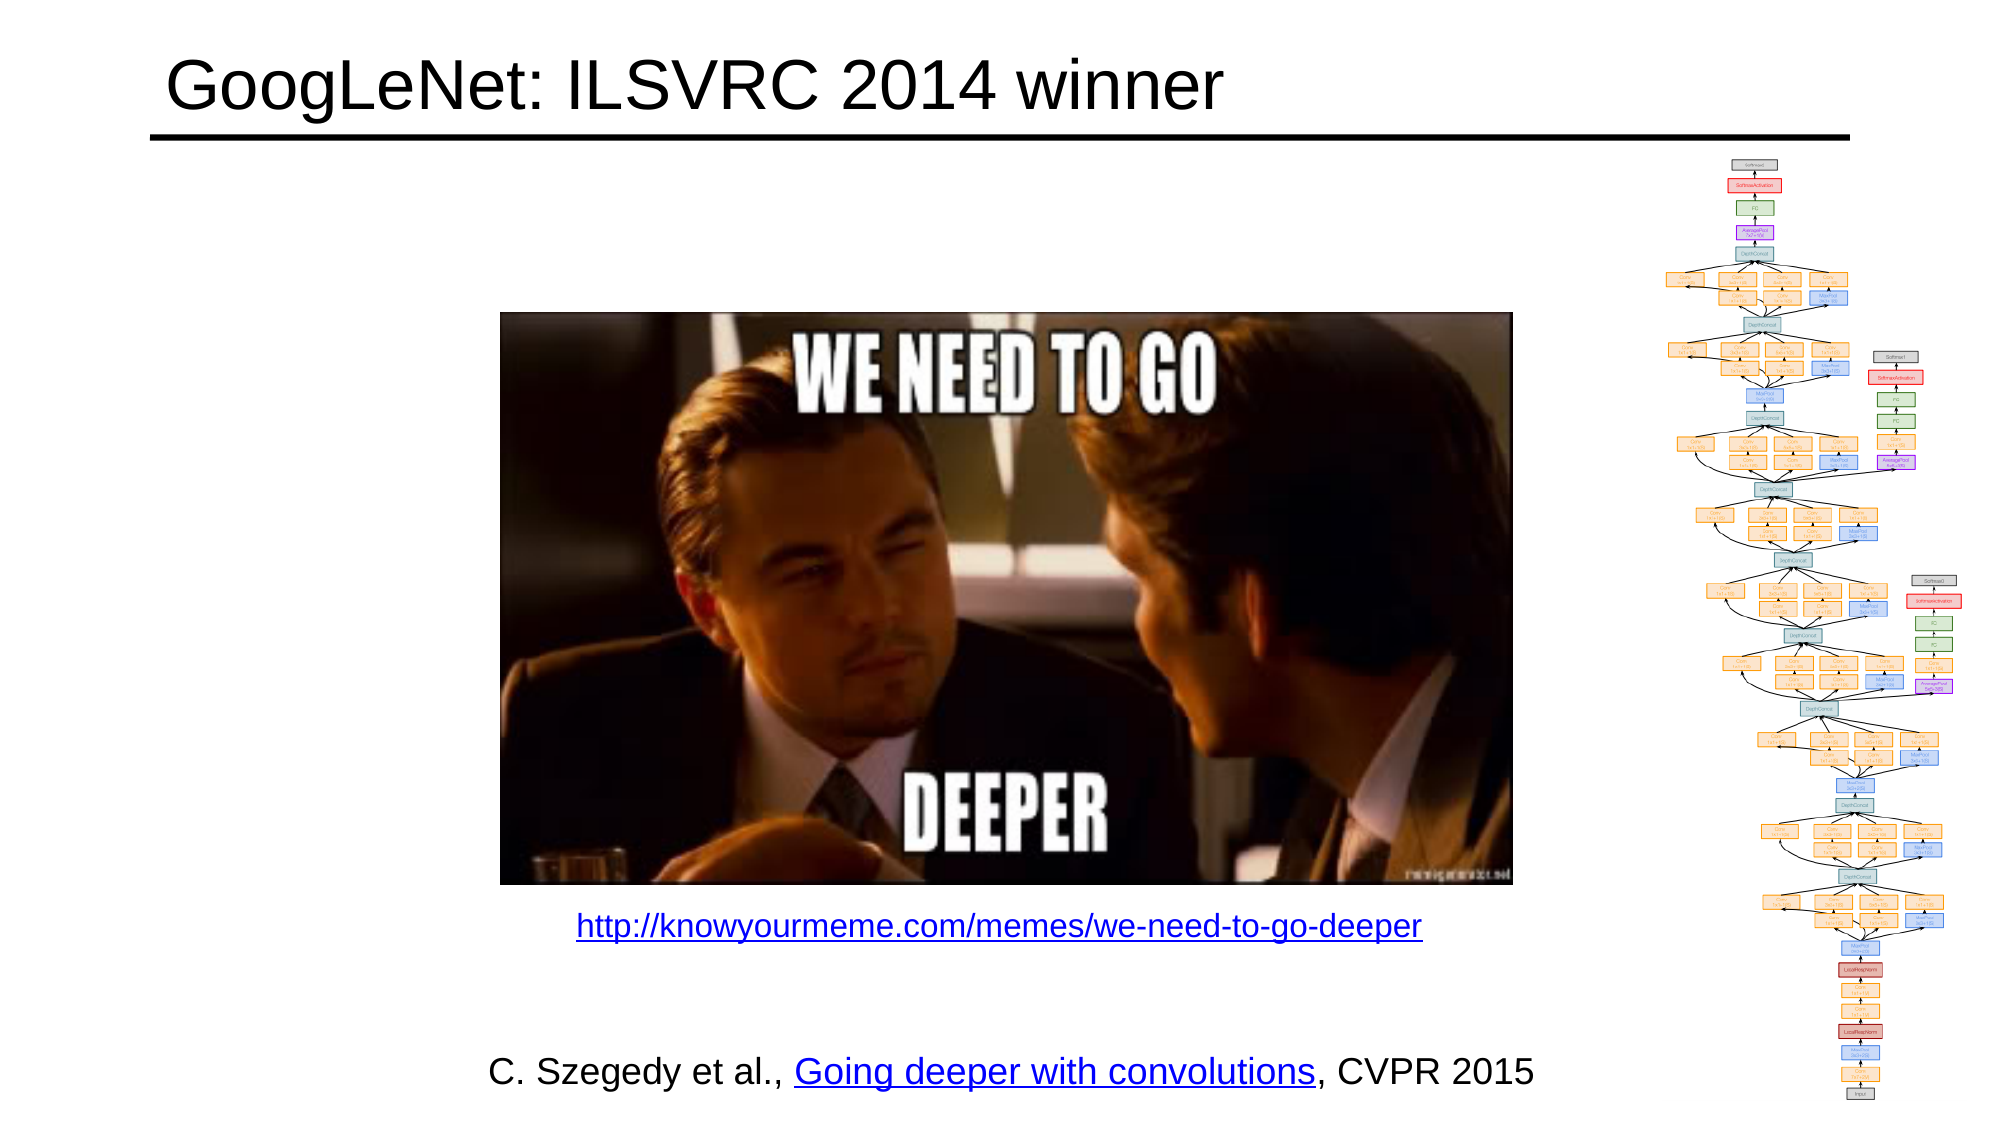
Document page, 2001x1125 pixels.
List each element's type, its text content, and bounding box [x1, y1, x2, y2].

picture [499, 312, 1513, 885]
title GoogLeNet: ILSVRC 2014 winner [149, 12, 1851, 151]
text_box C. Szegedy et al., Going deeper with convolutions, CVPR 2015 [362, 1039, 1650, 1100]
text_box http://knowyourmeme.com/memes/we-need-to-go-deeper [249, 896, 1657, 952]
picture [1662, 149, 1968, 1102]
